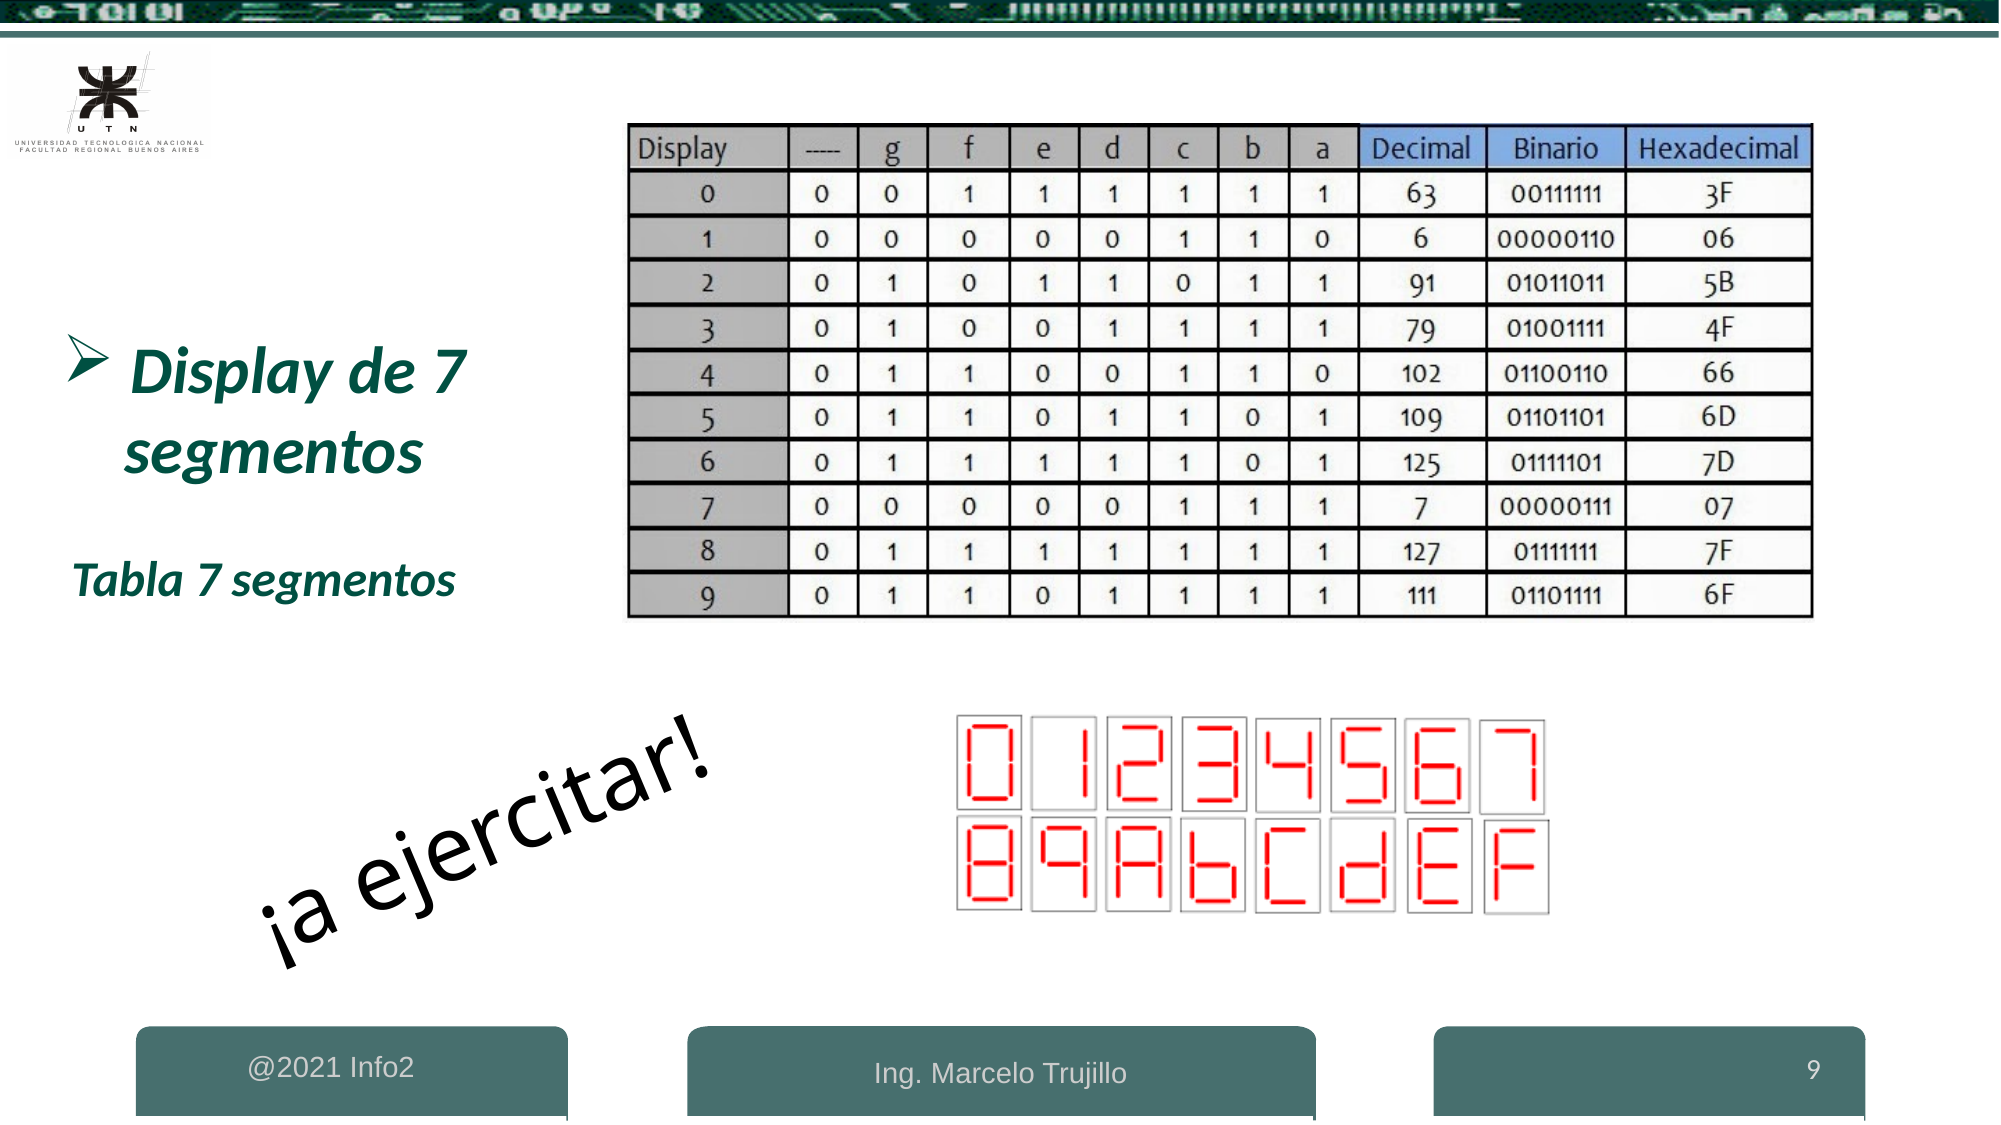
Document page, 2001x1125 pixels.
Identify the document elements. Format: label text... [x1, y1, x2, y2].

picture [134, 1116, 567, 1124]
text_box @2021 Info2 [246, 1052, 454, 1103]
picture [7, 44, 211, 159]
picture [0, 0, 1999, 31]
picture [621, 123, 1815, 623]
text_box Display de 7 segmentos Tabla 7 segmentos [41, 319, 487, 615]
text_box ¡a ejercitar! [225, 658, 815, 1040]
picture [684, 1116, 1313, 1124]
text_box Ing. Marcelo Trujillo [722, 1050, 1280, 1098]
picture [952, 712, 1556, 917]
text_box 9 [1791, 1037, 1853, 1098]
picture [1432, 1116, 1864, 1124]
